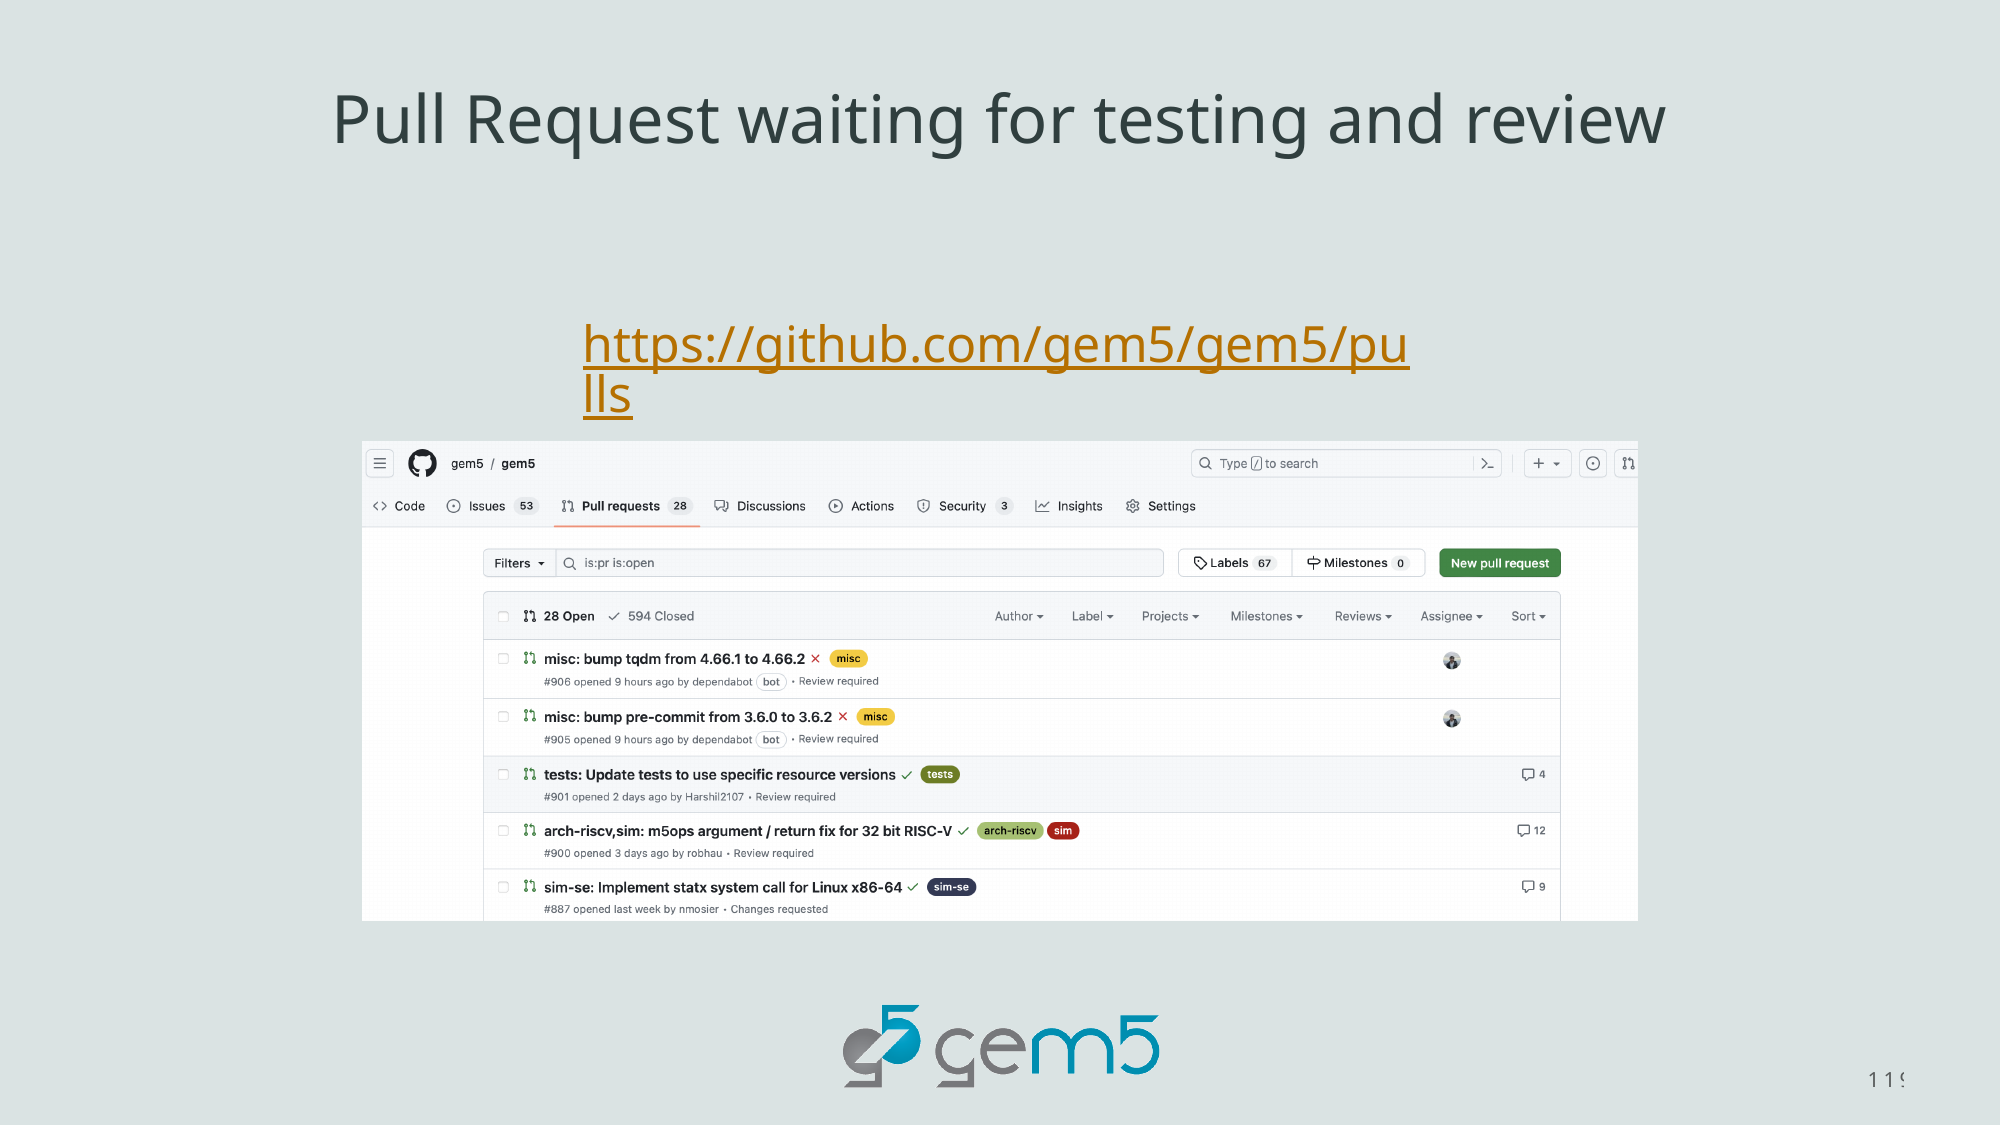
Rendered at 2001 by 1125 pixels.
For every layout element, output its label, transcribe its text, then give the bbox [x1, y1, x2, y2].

picture [807, 965, 1193, 1120]
slide_number 119 [1637, 1042, 1927, 1119]
text_box https://github.com/gem5/gem5/pulls [567, 305, 1433, 441]
picture [362, 441, 1638, 922]
text_box Pull Request waiting for testing and review [162, 64, 1838, 164]
